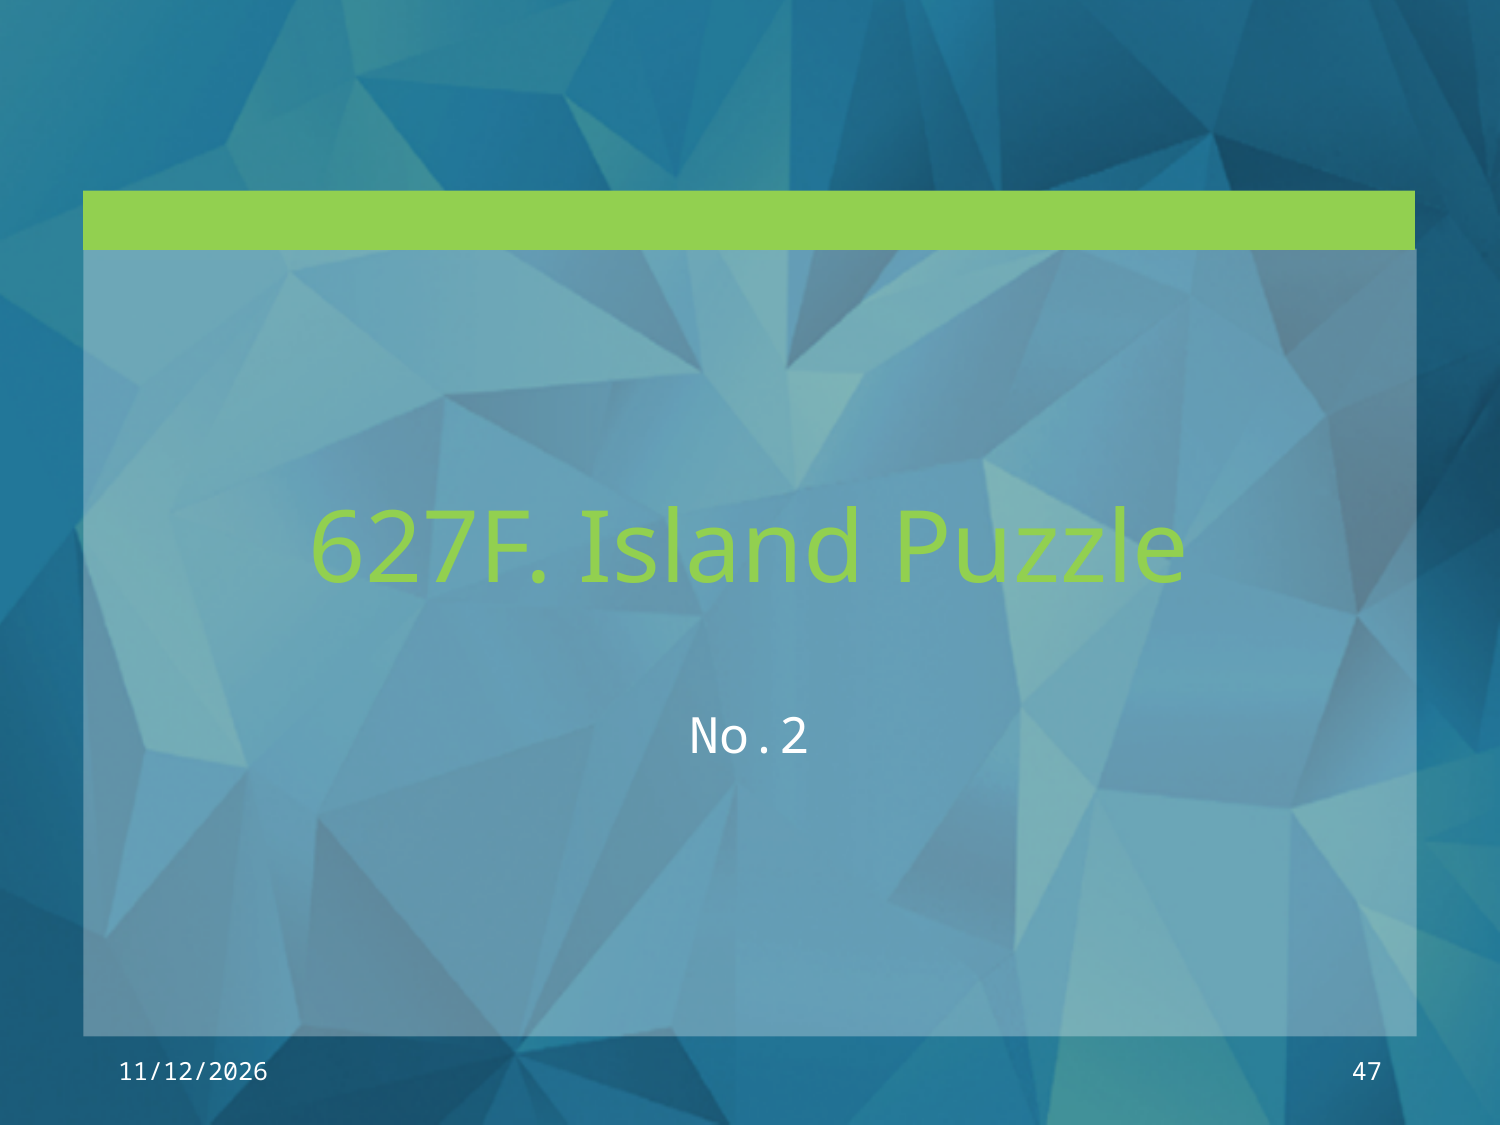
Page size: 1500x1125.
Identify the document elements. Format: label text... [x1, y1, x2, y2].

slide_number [103, 1042, 441, 1103]
title 627F. Island Puzzle [83, 248, 1417, 1037]
list No.2 [102, 702, 1397, 791]
slide_number 47 [1059, 1042, 1397, 1103]
picture [0, 0, 1500, 1125]
